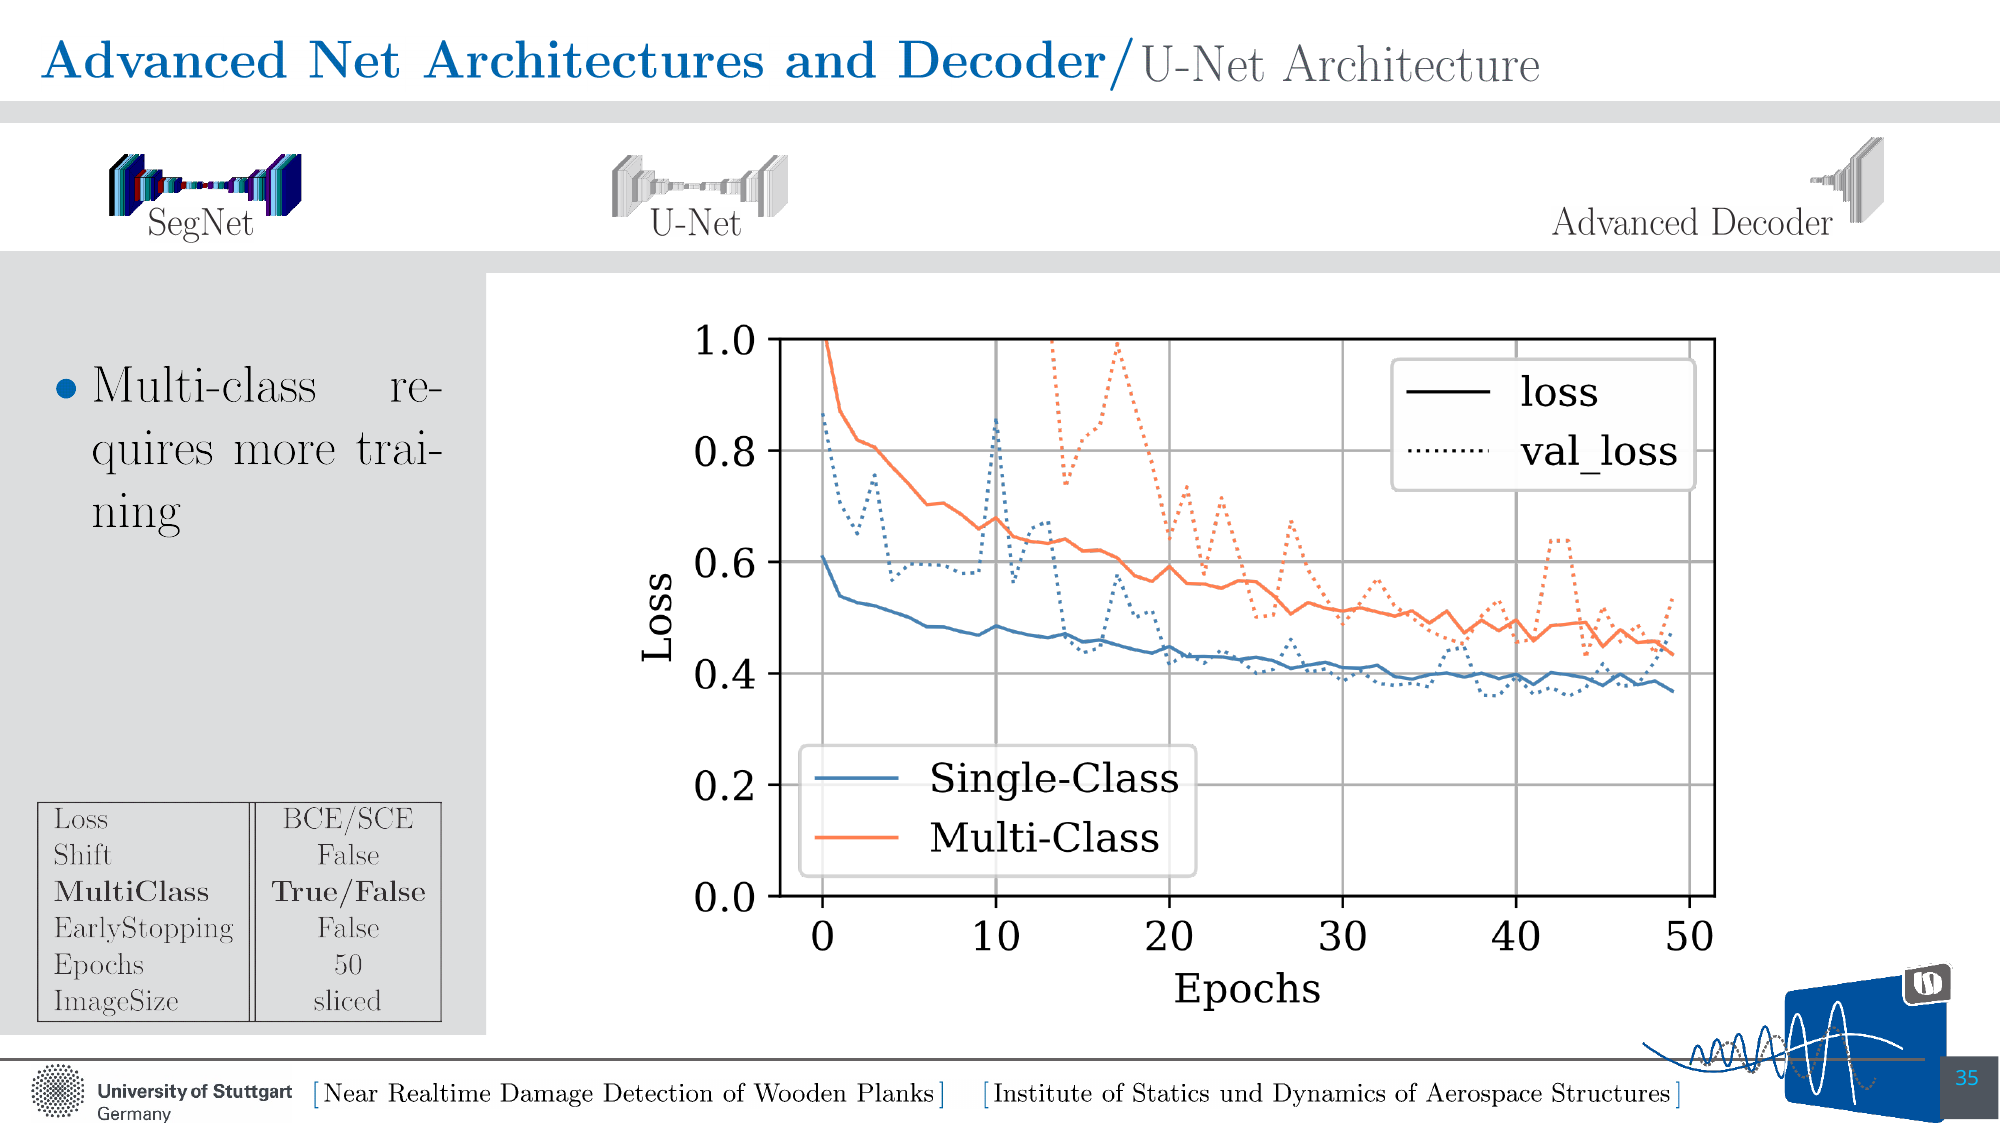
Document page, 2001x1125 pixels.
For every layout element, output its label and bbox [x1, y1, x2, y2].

picture [41, 36, 1134, 92]
picture [0, 299, 1953, 1123]
picture [54, 364, 443, 538]
picture [1141, 43, 1540, 84]
picture [1551, 136, 1887, 236]
text_box [0, 101, 2000, 123]
picture [609, 155, 790, 237]
picture [37, 799, 444, 1024]
text_box [0, 255, 487, 1035]
picture [107, 154, 304, 243]
text_box [0, 251, 2000, 273]
